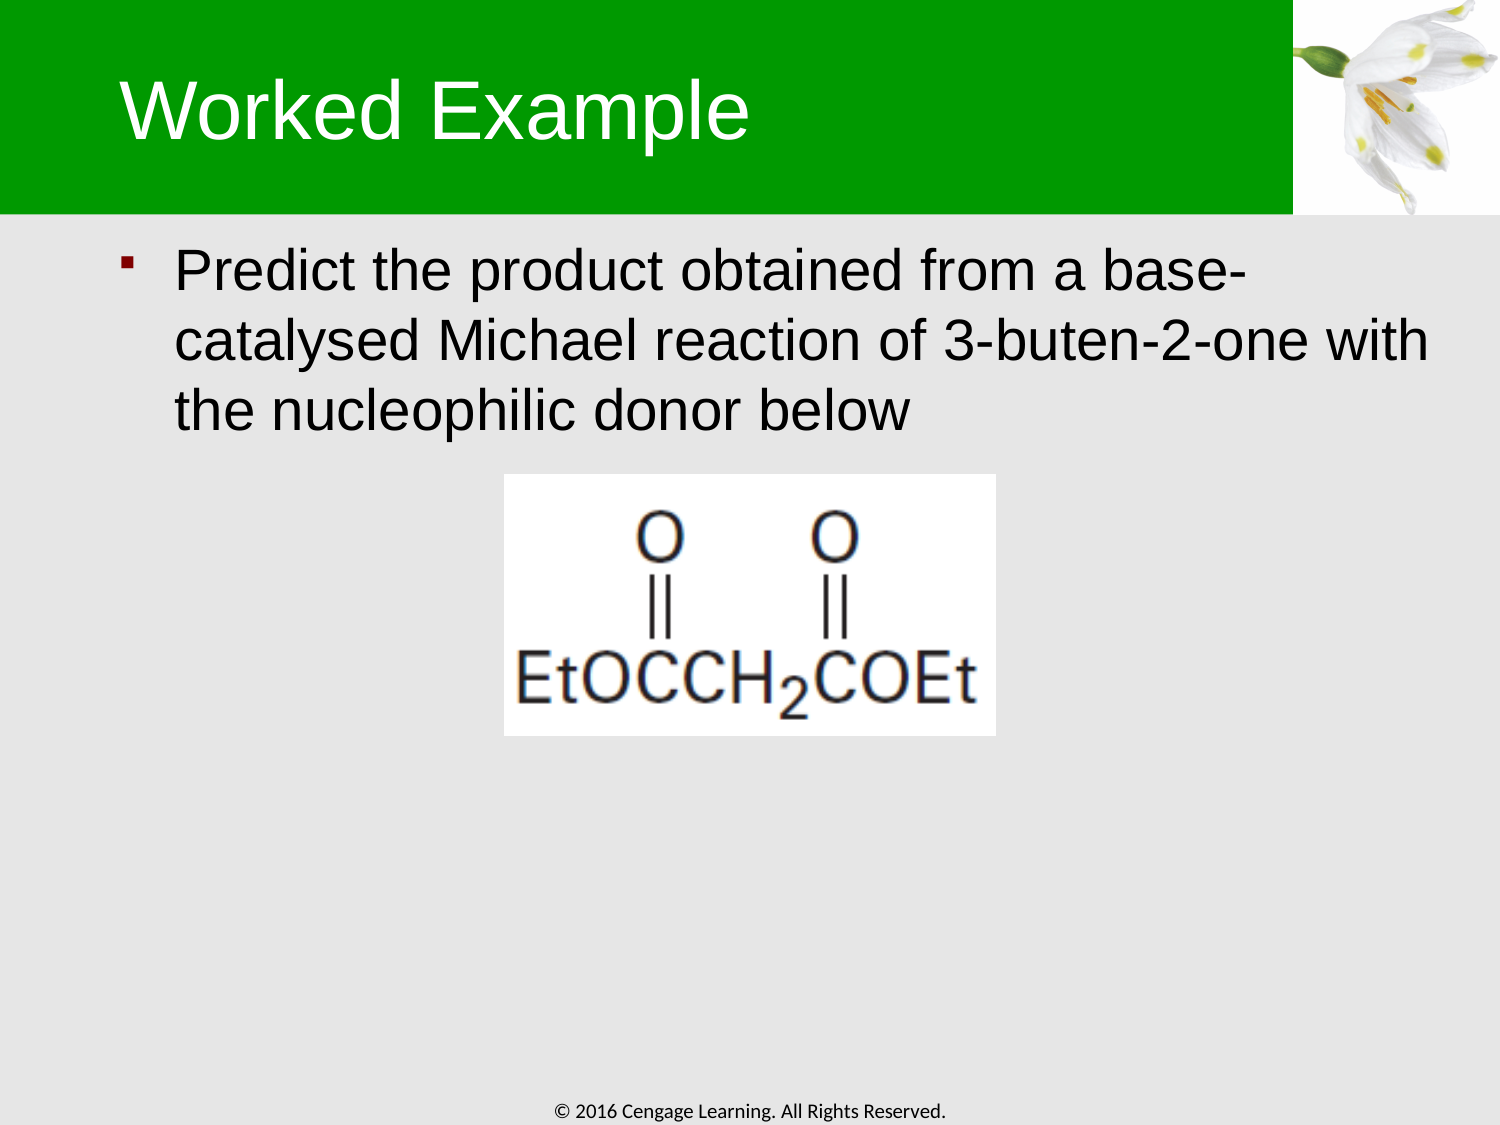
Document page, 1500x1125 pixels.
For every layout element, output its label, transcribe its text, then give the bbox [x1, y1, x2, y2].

title Worked Example [102, 0, 1288, 213]
picture [503, 474, 996, 737]
list Predict the product obtained from a base-catalysed Michael reaction of 3-buten-2-one with the nucleophilic donor below [103, 224, 1450, 1063]
picture [1293, 0, 1500, 215]
